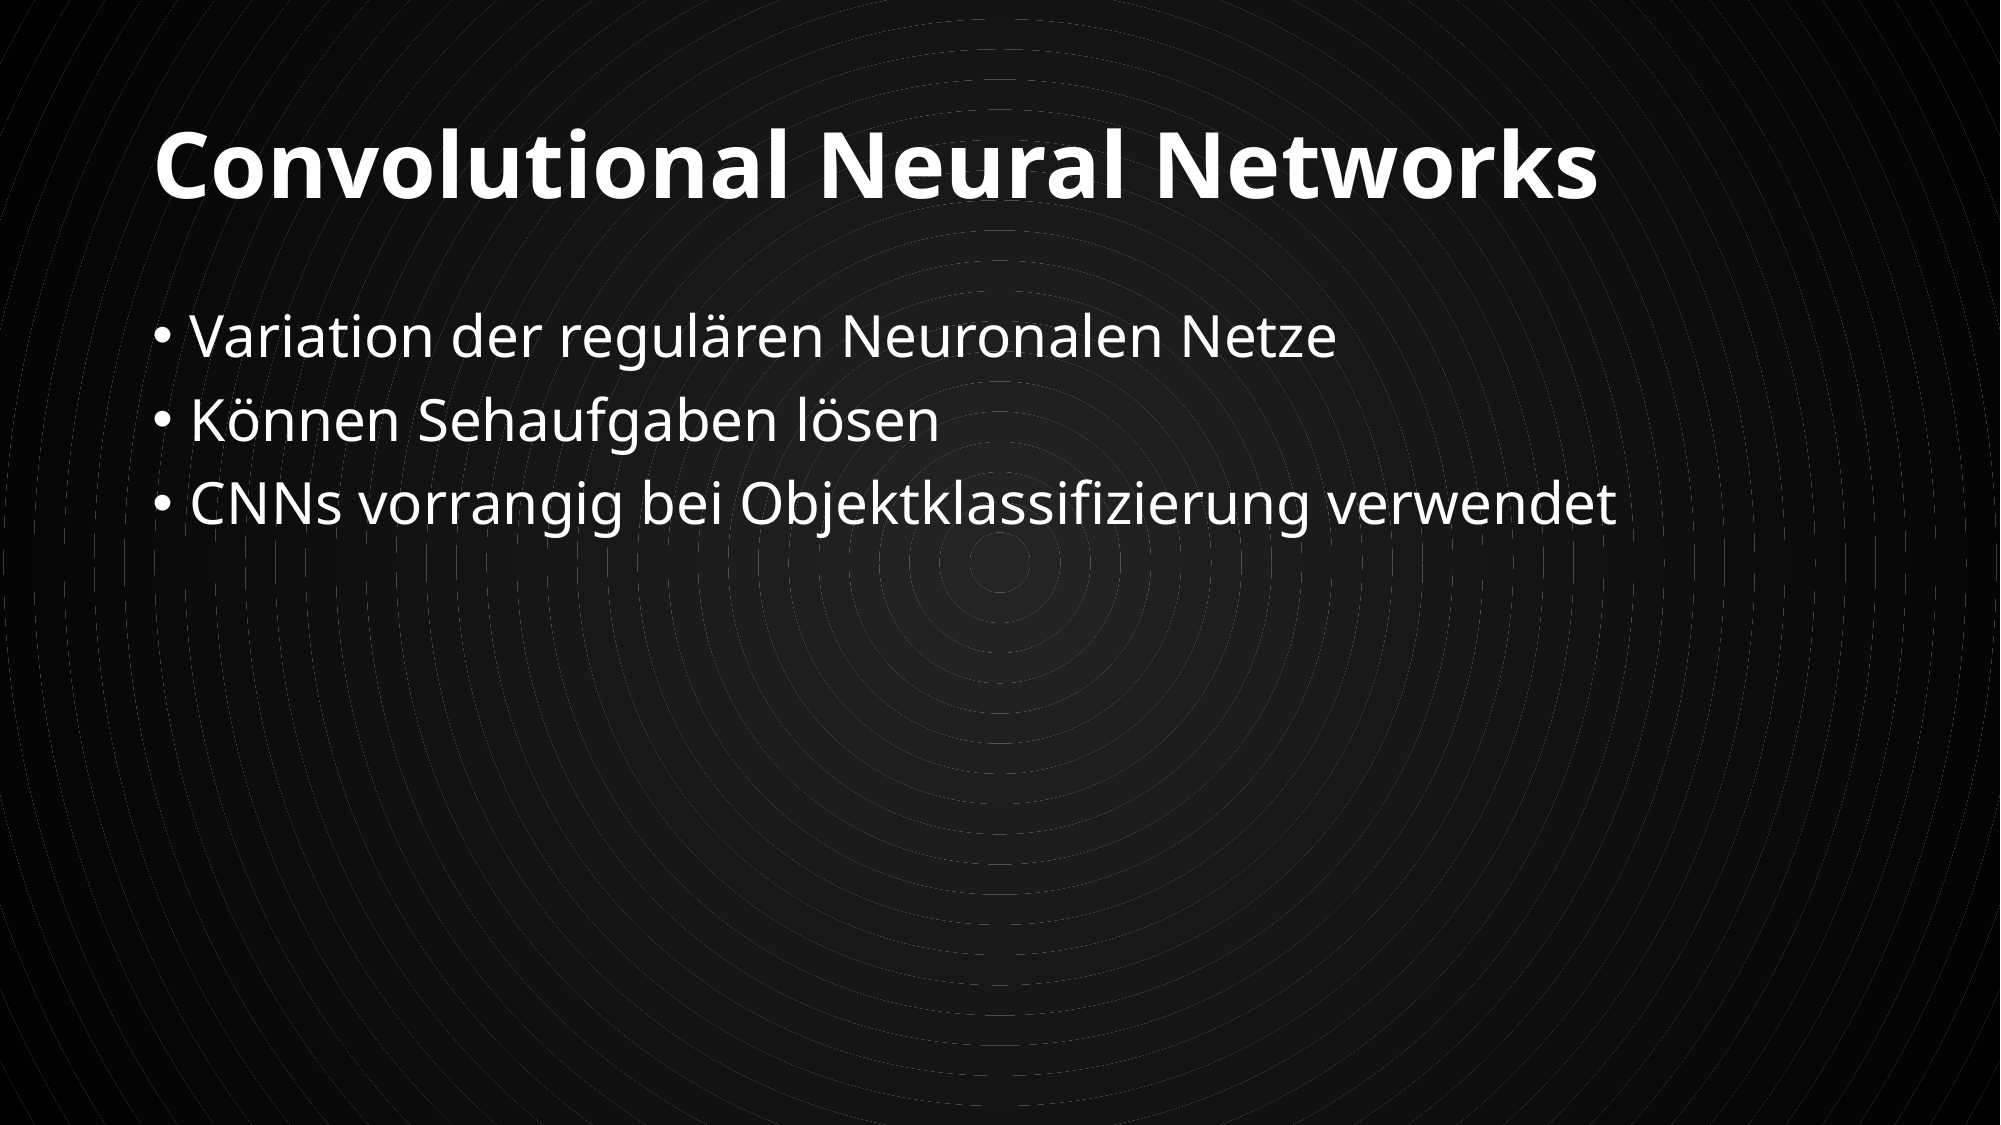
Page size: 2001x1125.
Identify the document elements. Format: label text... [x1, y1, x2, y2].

title Convolutional Neural Networks [137, 59, 1863, 278]
list Variation der regulären Neuronalen Netze Können Sehaufgaben lösen CNNs vorrangig bei Objektklassifizierung verwendet [137, 299, 1863, 1014]
